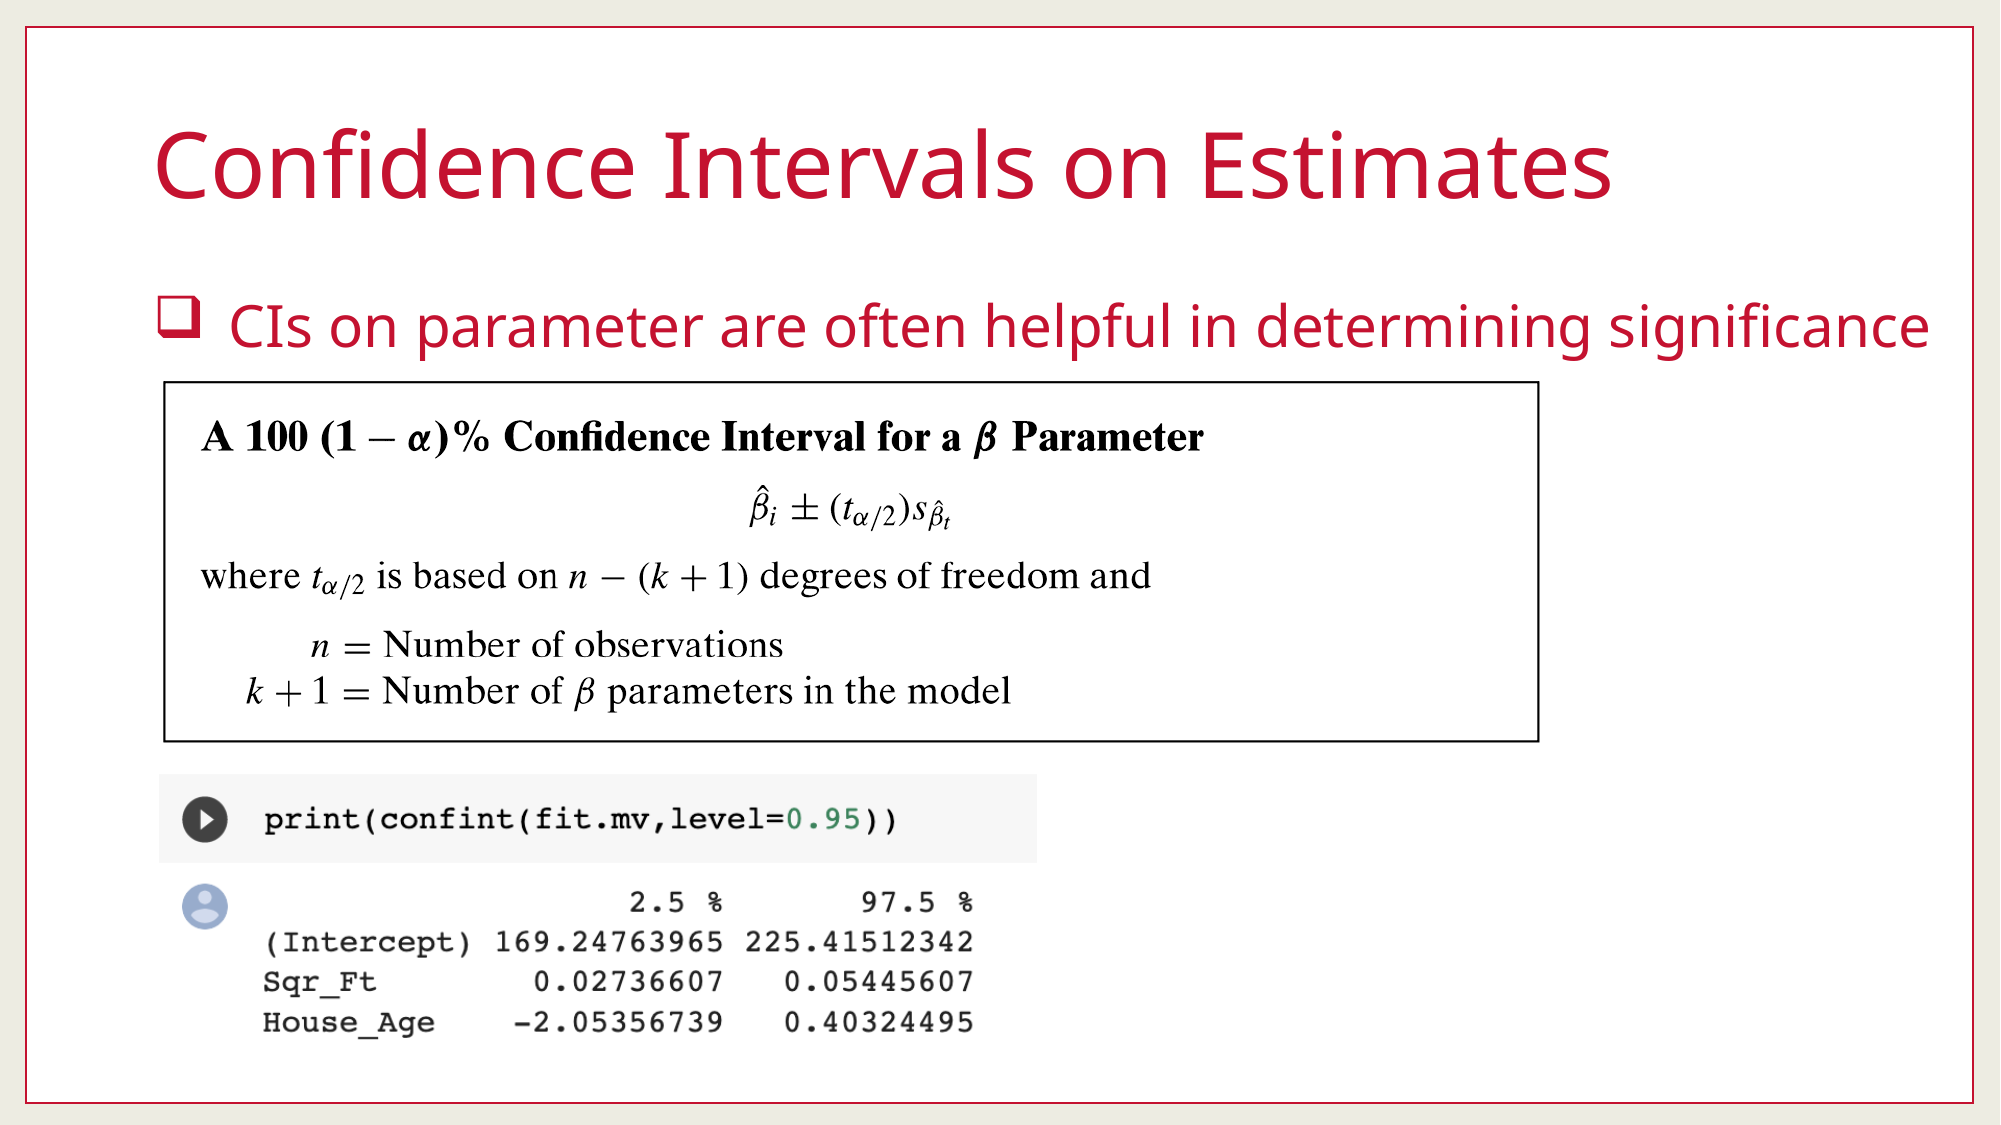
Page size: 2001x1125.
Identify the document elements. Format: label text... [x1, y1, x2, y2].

picture [156, 374, 1549, 751]
list CIs on parameter are often helpful in determining significance [138, 289, 1956, 1004]
title Confidence Intervals on Estimates [137, 59, 1945, 278]
picture [156, 768, 1037, 1066]
